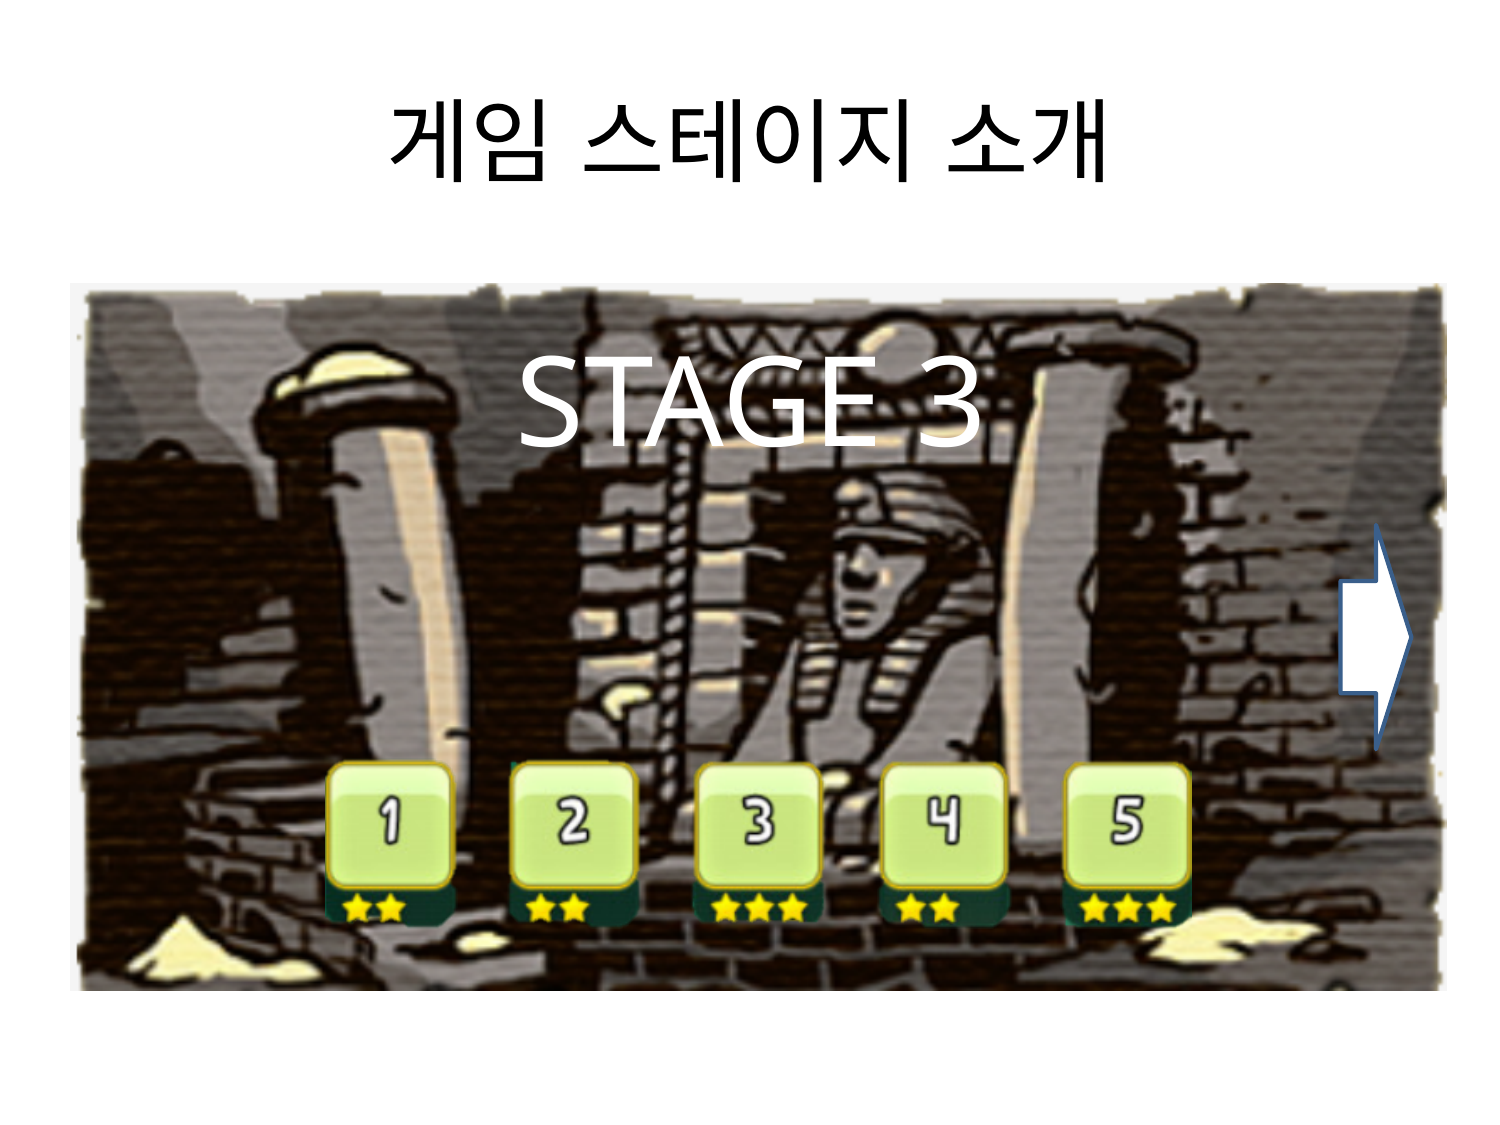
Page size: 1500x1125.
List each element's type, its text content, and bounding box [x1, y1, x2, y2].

title 게임 스테이지 소개 [75, 45, 1425, 233]
picture [70, 283, 1447, 991]
